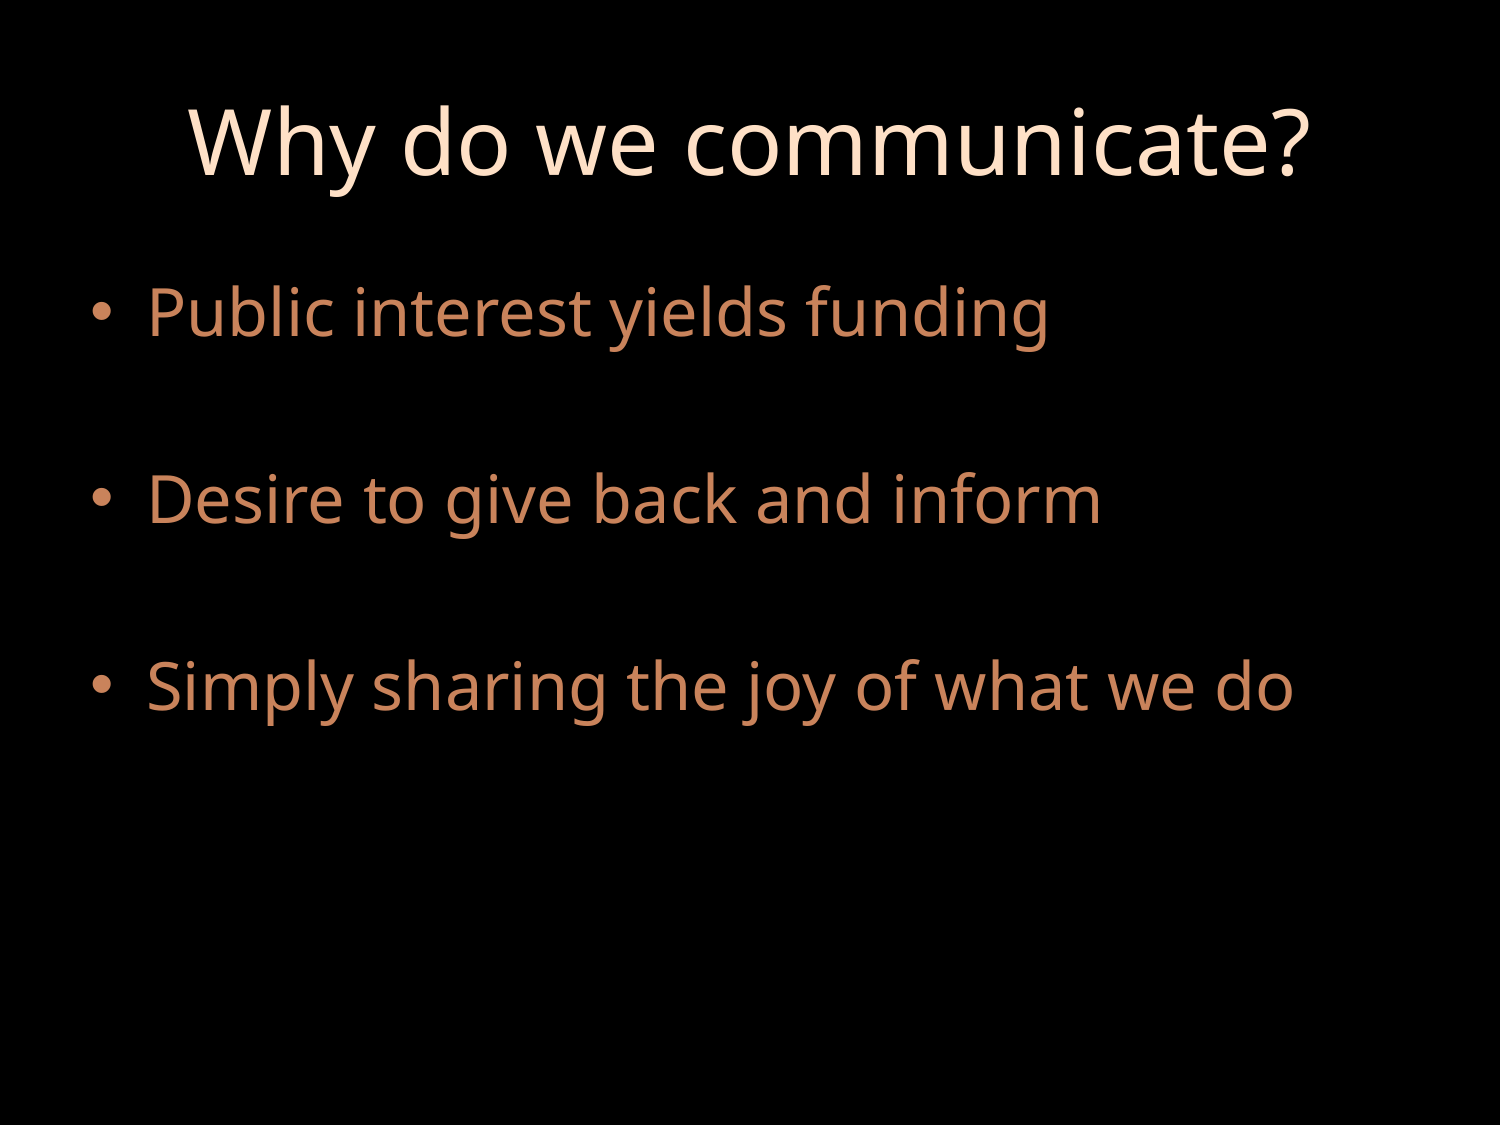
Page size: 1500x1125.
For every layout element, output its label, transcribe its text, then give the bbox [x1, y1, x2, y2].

list Public interest yields funding Desire to give back and inform Simply sharing the joy of what we do [75, 262, 1425, 1005]
title Why do we communicate? [75, 45, 1425, 233]
